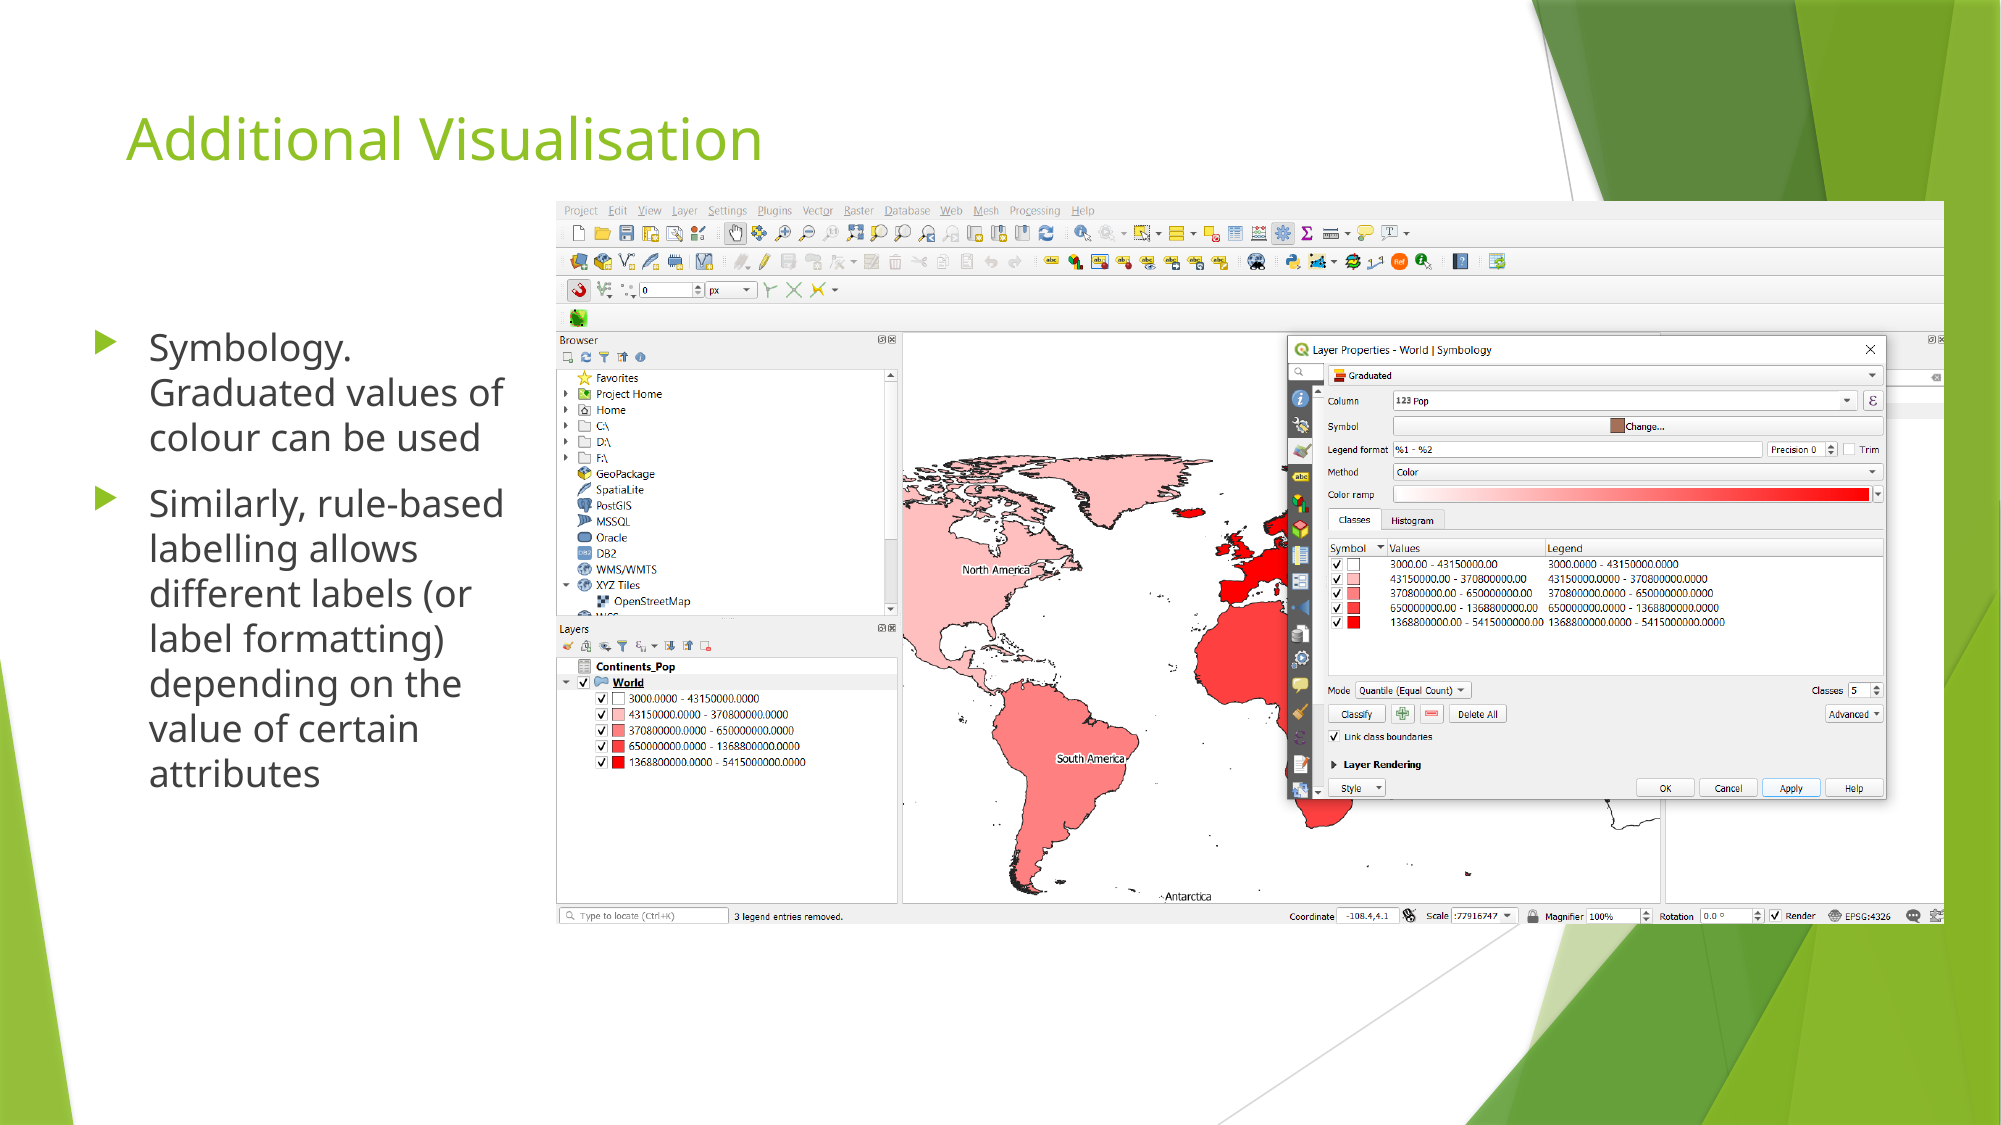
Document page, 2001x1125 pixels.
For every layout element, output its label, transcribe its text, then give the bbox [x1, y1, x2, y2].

title Additional Visualisation [111, 99, 867, 316]
list Symbology. Graduated values of colour can be used Similarly, rule-based labelling allows different labels (or label formatting) depending on the value of certain attributes [77, 316, 550, 901]
picture [555, 200, 1945, 925]
